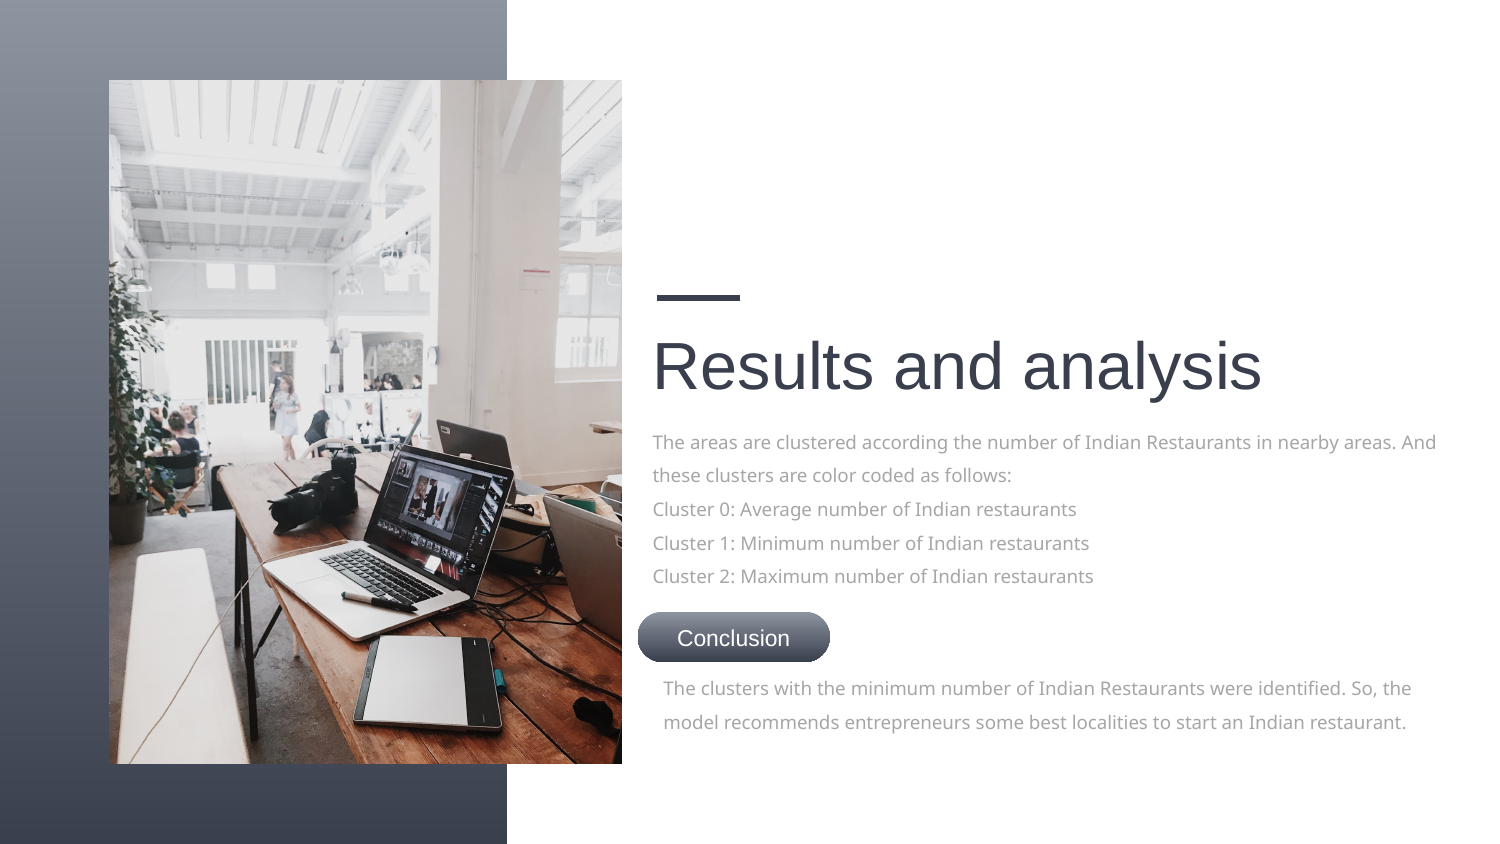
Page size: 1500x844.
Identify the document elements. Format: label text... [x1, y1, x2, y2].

picture [109, 80, 622, 764]
text_box The areas are clustered according the number of Indian Restaurants in nearby areas. And these clusters are color coded as follows: Cluster 0: Average number of Indian restaurants Cluster 1: Minimum number of Indian restaurants Cluster 2: Maximum number of Indian restaurants [637, 411, 1466, 596]
text_box The clusters with the minimum number of Indian Restaurants were identified. So, the model recommends entrepreneurs some best localities to start an Indian restaurant. [648, 658, 1477, 741]
text_box Results and analysis [637, 315, 1488, 411]
text_box Conclusion [636, 610, 831, 659]
text_box [0, 0, 508, 844]
